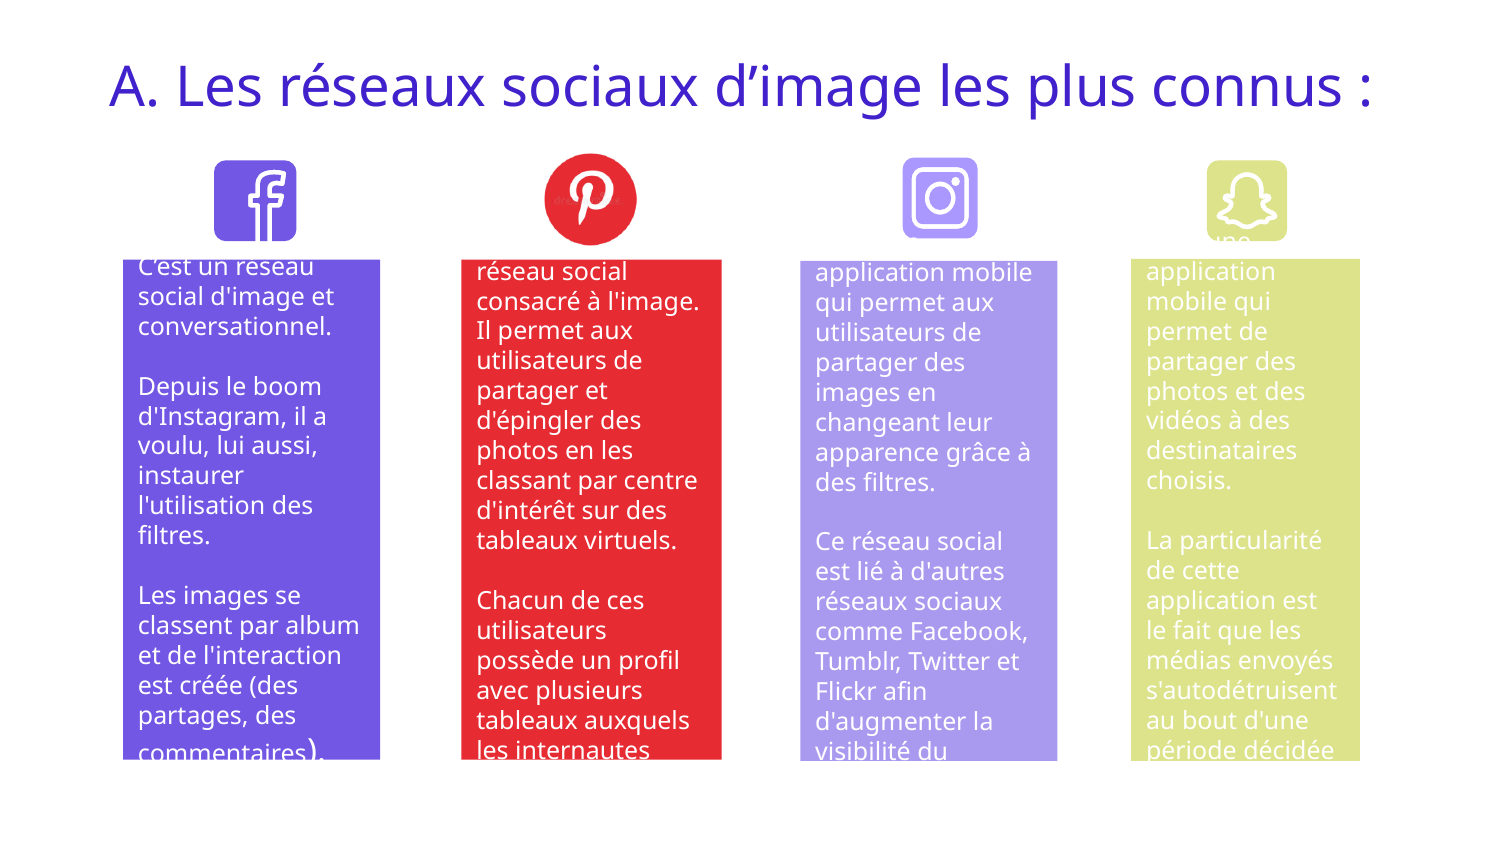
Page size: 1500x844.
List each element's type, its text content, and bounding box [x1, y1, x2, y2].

text_box C’est un réseau social d'image et conversationnel. Depuis le boom d'Instagram, il a voulu, lui aussi, instaurer l'utilisation des filtres. Les images se classent par album et de l'interaction est créée (des partages, des commentaires). [123, 259, 381, 760]
text_box C’est également un réseau social consacré à l'image. Il permet aux utilisateurs de partager et d'épingler des photos en les classant par centre d'intérêt sur des tableaux virtuels. Chacun de ces utilisateurs possède un profil avec plusieurs tableaux auxquels les internautes peuvent s'abonner. [461, 259, 722, 760]
text_box C’est une application mobile qui permet aux utilisateurs de partager des images en changeant leur apparence grâce à des filtres. Ce réseau social est lié à d'autres réseaux sociaux comme Facebook, Tumblr, Twitter et Flickr afin d'augmenter la visibilité du contenu partagé. [800, 260, 1058, 761]
title A. Les réseaux sociaux d’image les plus connus : [73, 65, 1425, 102]
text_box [902, 157, 978, 239]
text_box C’est une application mobile qui permet de partager des photos et des vidéos à des destinataires choisis. La particularité de cette application est le fait que les médias envoyés s'autodétruisent au bout d'une période décidée par l'expéditeur. [1131, 258, 1360, 761]
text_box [1206, 160, 1288, 242]
picture [539, 148, 641, 249]
text_box If you want to modify this graph, click on it, follow the link, change the data and replace it [1096, 699, 1395, 780]
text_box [213, 160, 297, 242]
